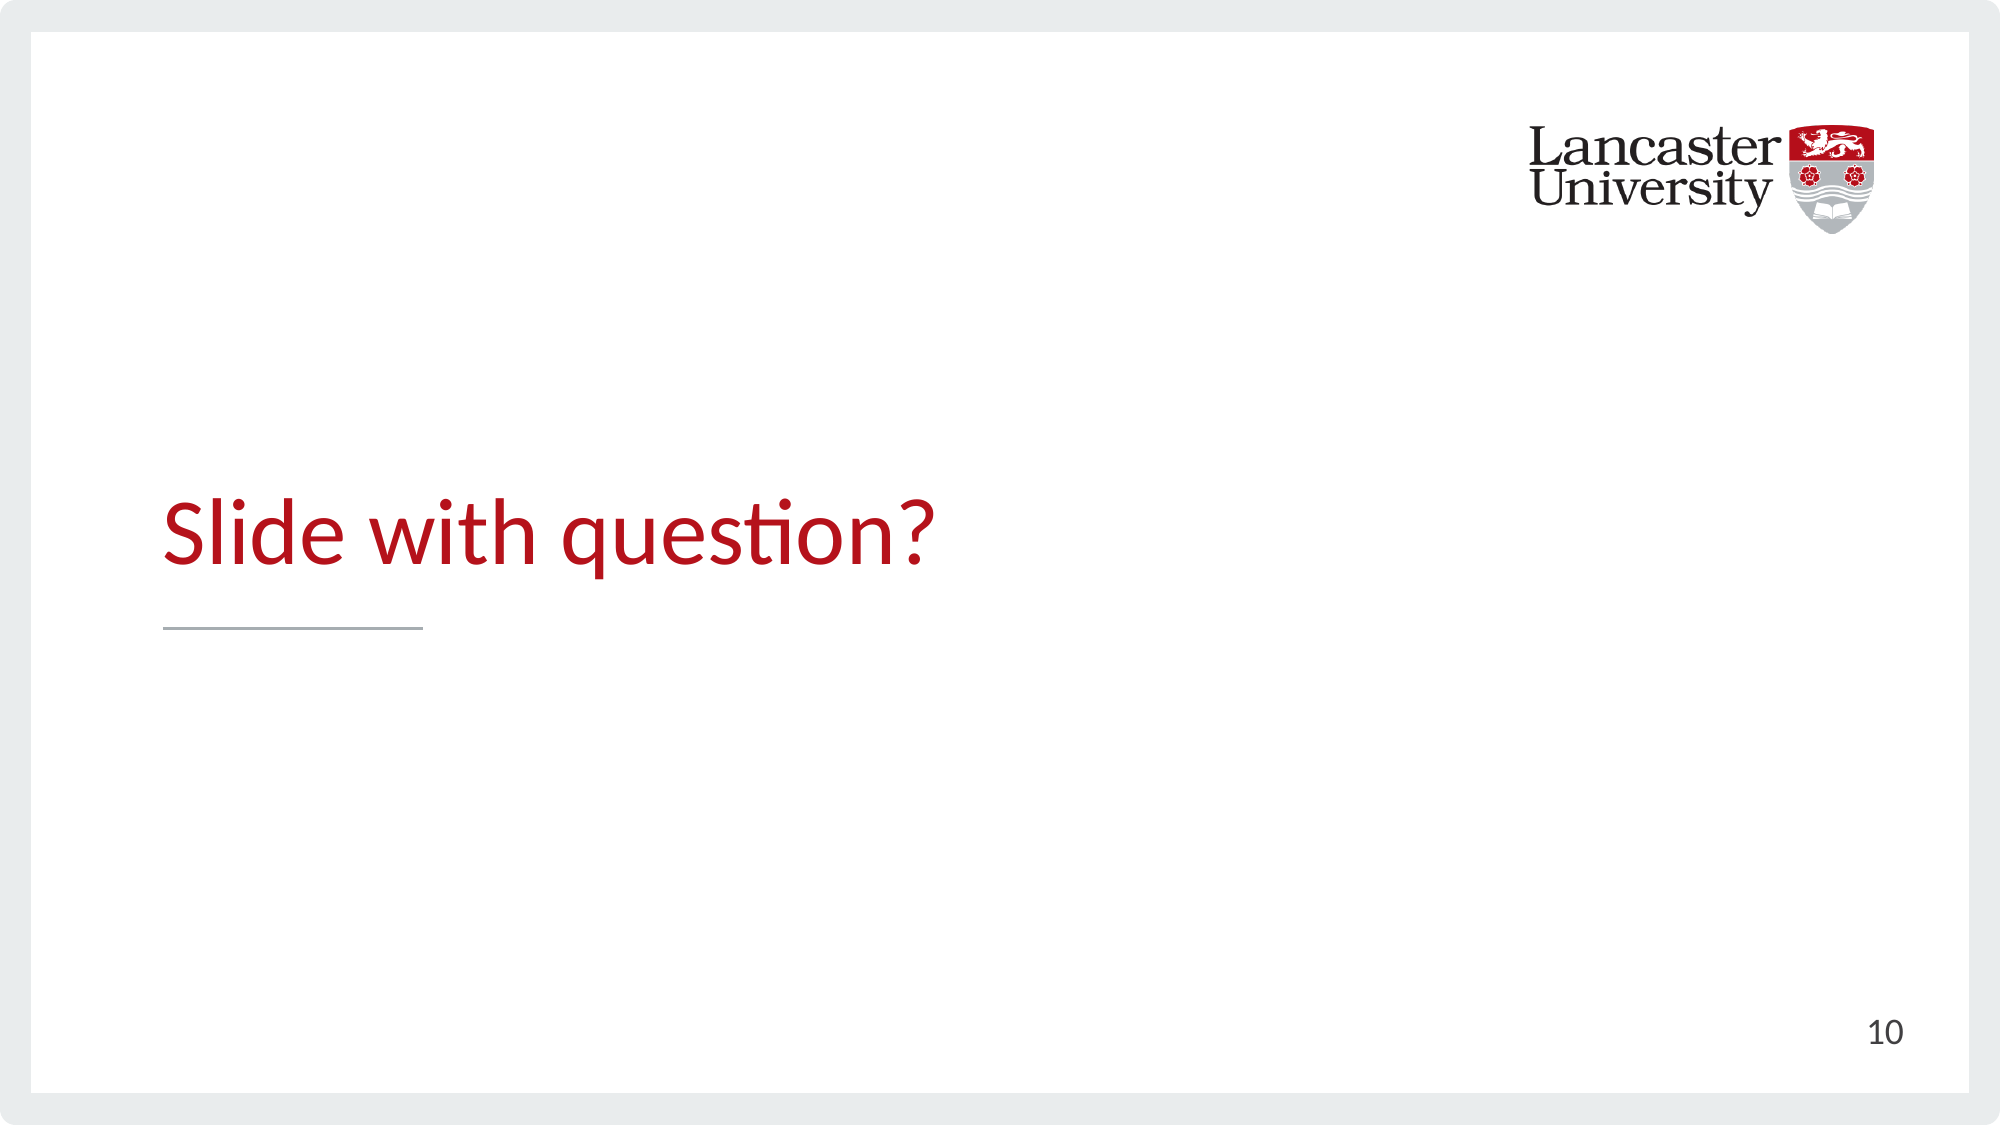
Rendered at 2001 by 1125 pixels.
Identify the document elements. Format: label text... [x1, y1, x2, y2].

slide_number 10 [1468, 999, 1919, 1060]
title Slide with question? [147, 361, 1774, 592]
